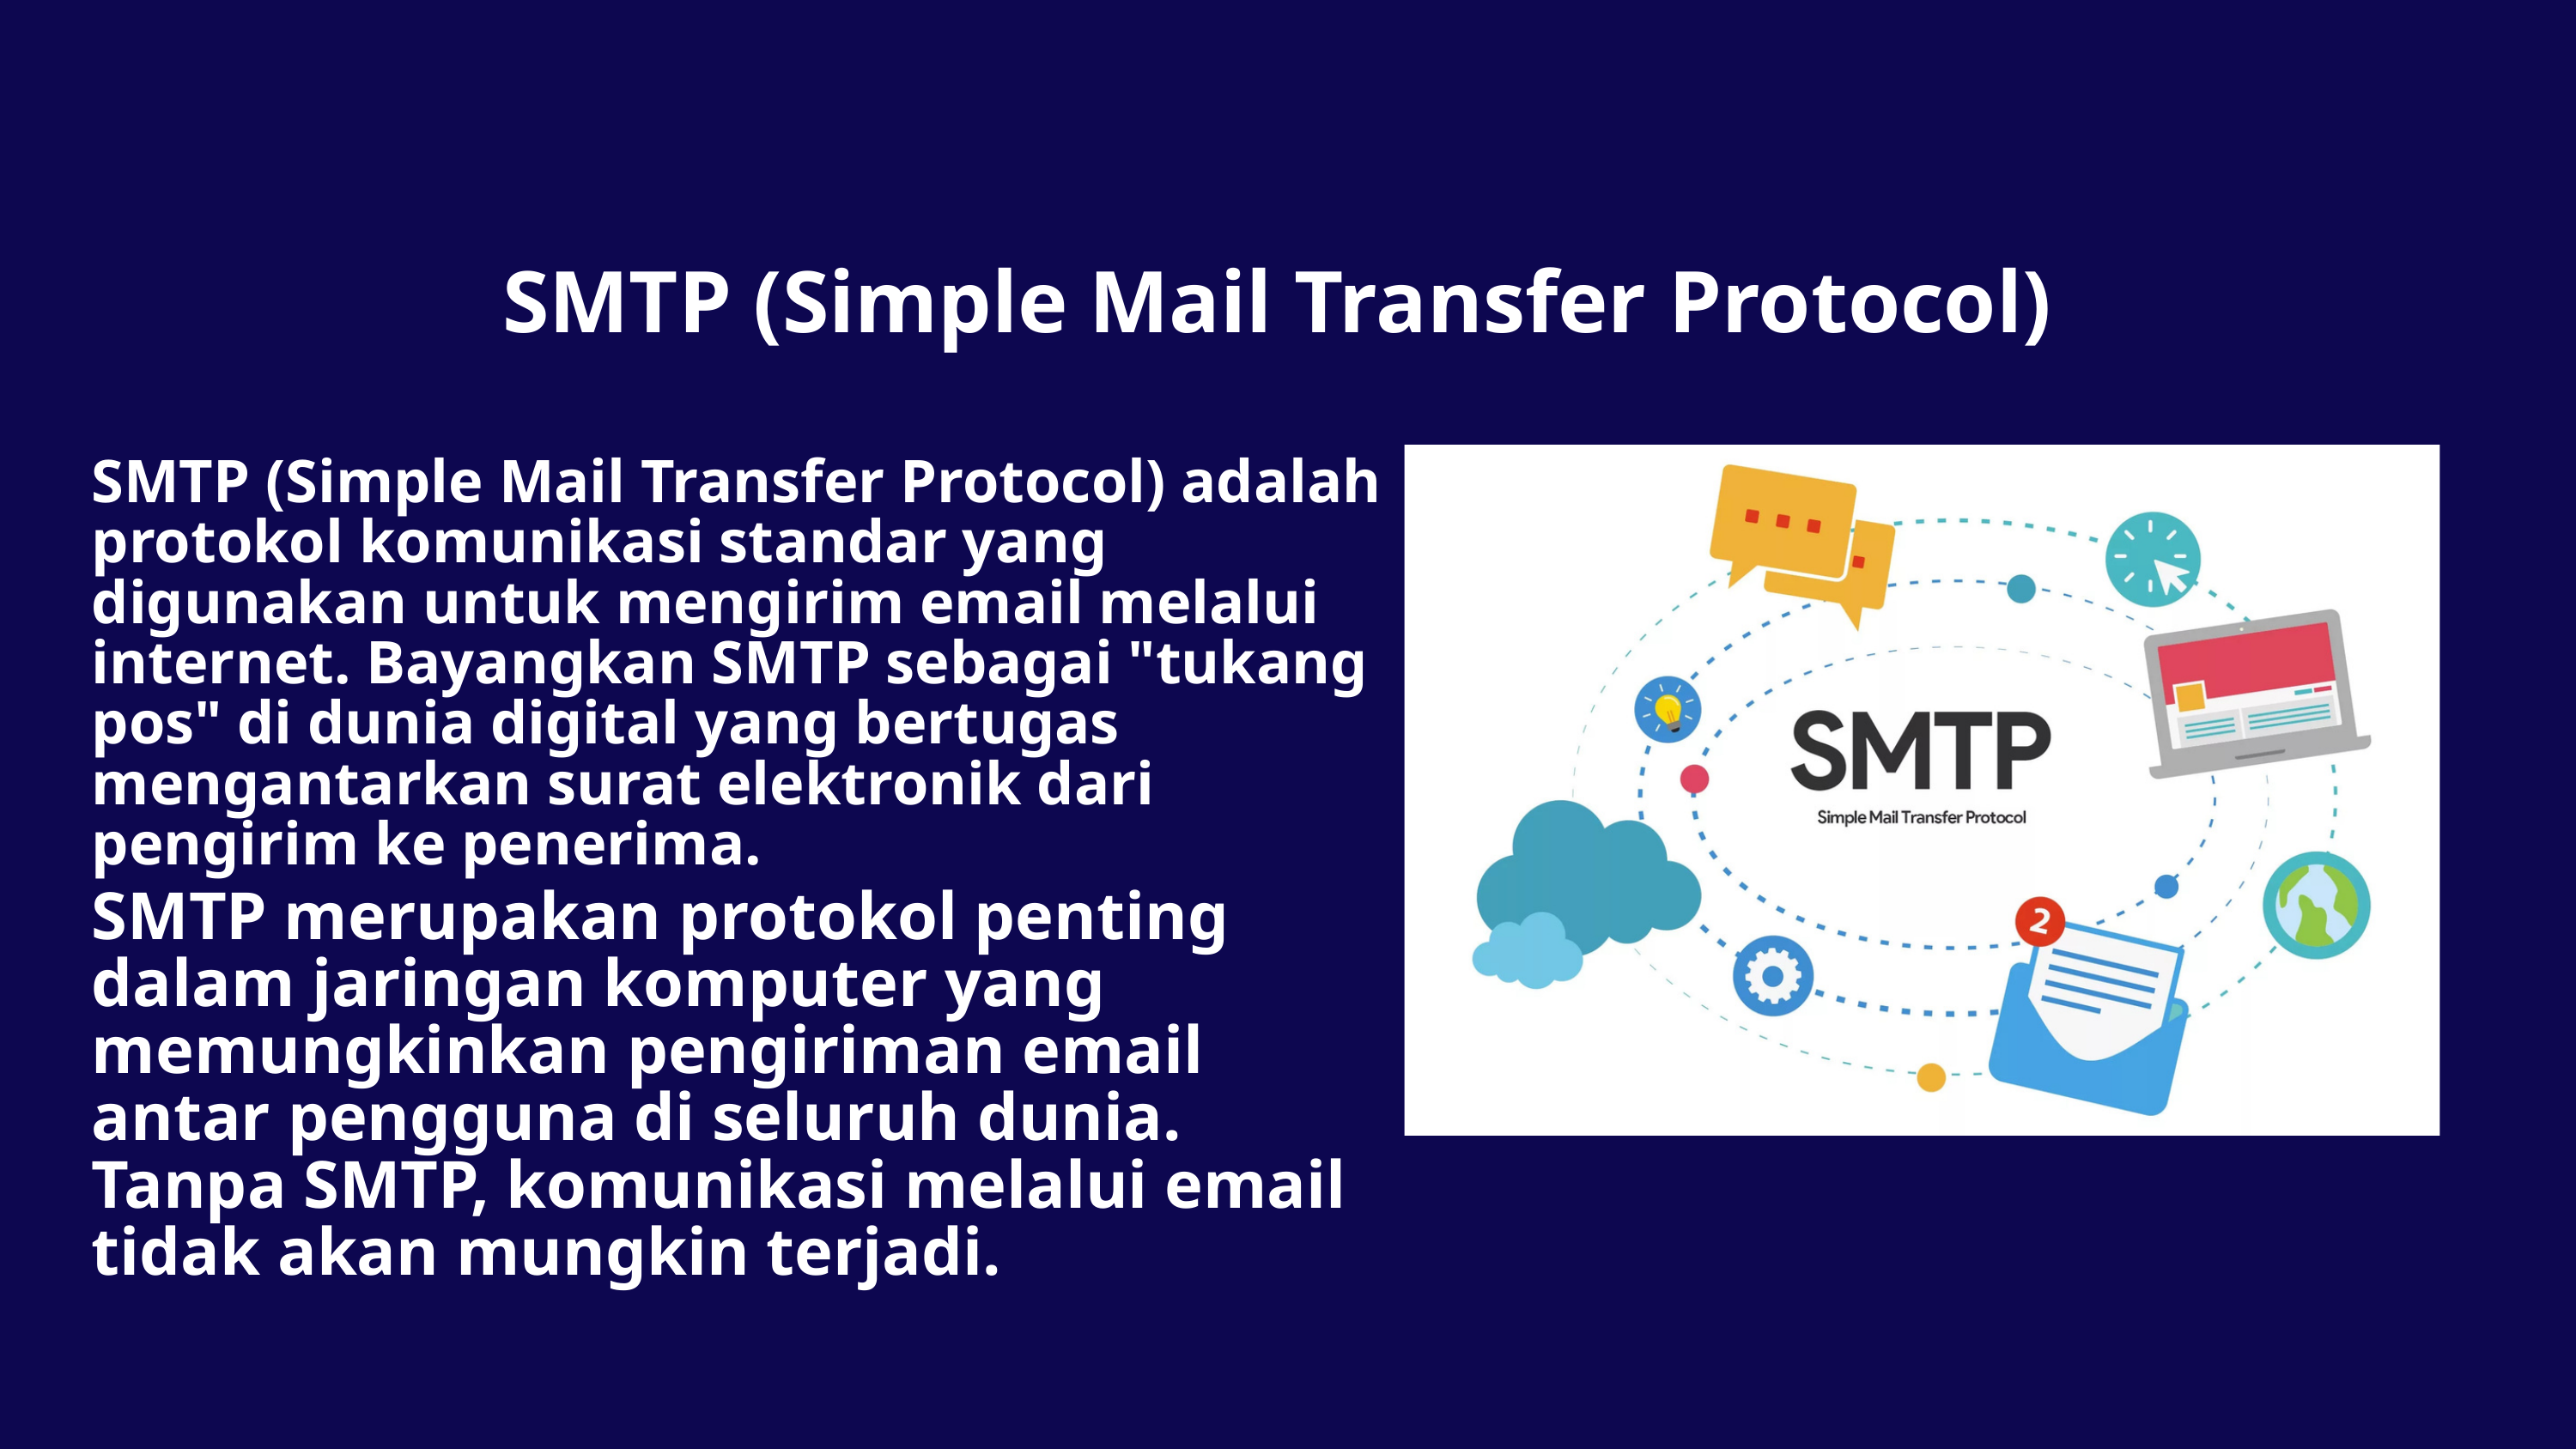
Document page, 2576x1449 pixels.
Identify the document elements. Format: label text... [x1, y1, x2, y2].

text_box SMTP (Simple Mail Transfer Protocol) [353, 262, 2223, 350]
text_box SMTP merupakan protokol penting dalam jaringan komputer yang memungkinkan pengiriman email antar pengguna di seluruh dunia. Tanpa SMTP, komunikasi melalui email tidak akan mungkin terjadi. [91, 885, 1394, 1288]
text_box SMTP (Simple Mail Transfer Protocol) adalah protokol komunikasi standar yang digunakan untuk mengirim email melalui internet. Bayangkan SMTP sebagai "tukang pos" di dunia digital yang bertugas mengantarkan surat elektronik dari pengirim ke penerima. [91, 453, 1405, 877]
text_box [1404, 445, 2440, 1136]
